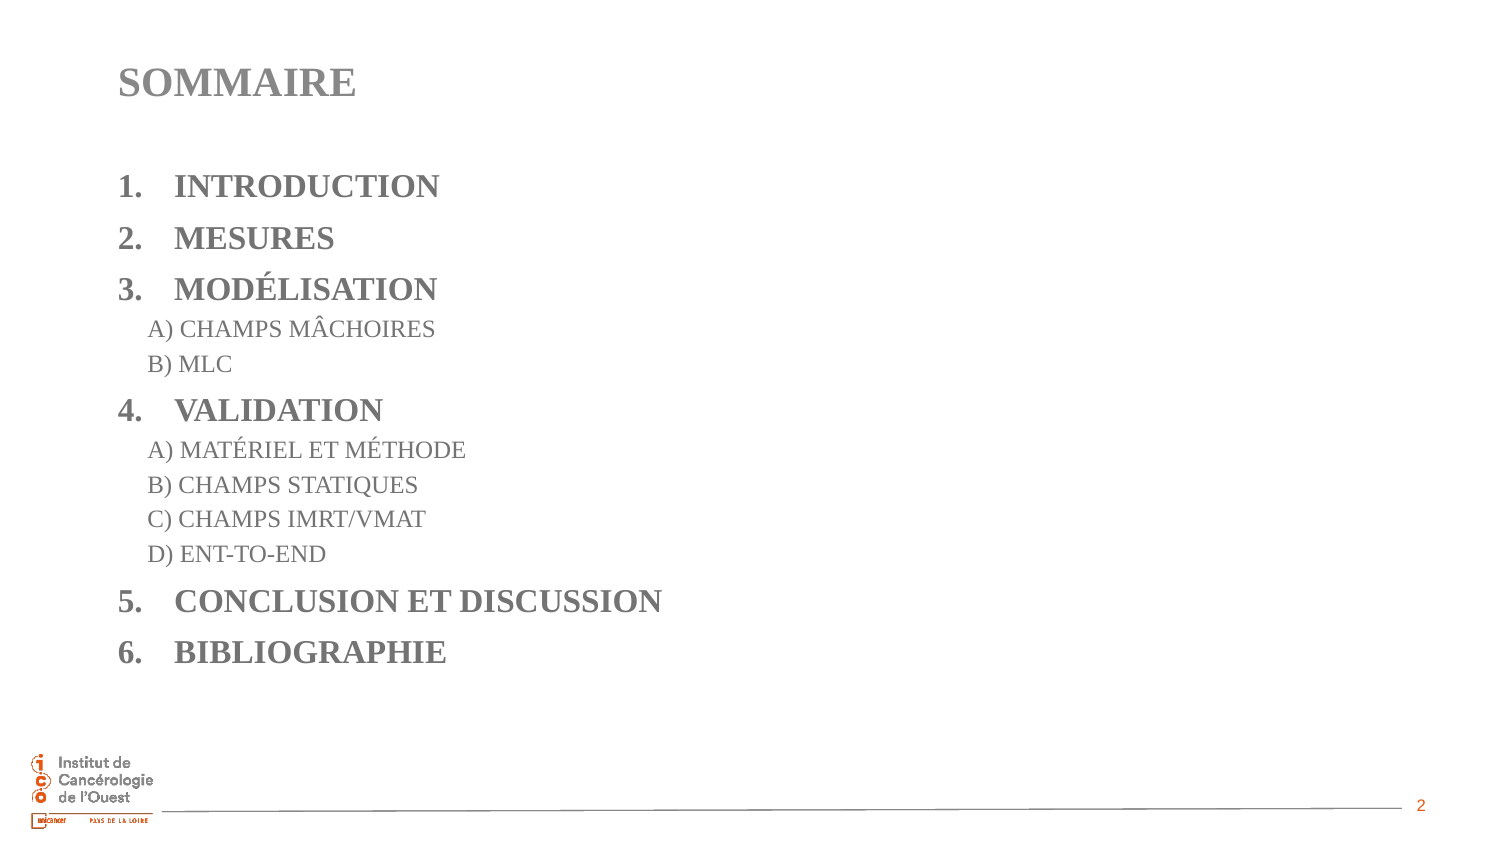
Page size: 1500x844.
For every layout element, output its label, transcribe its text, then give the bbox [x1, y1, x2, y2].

picture [30, 752, 153, 829]
title Sommaire [103, 55, 1397, 137]
list [1401, 790, 1466, 829]
list INTRODUCTION MESURES MODÉLISATION A) CHAMPS MÂCHOIRES B) MLC VALIDATION A) MATÉRIEL ET MÉTHODE B) CHAMPS STATIQUES C) CHAMPS IMRT/VMAT D) ENT-TO-END CONCLUSION ET DISCUSSION BIBLIOGRAPHIE [103, 161, 1397, 741]
